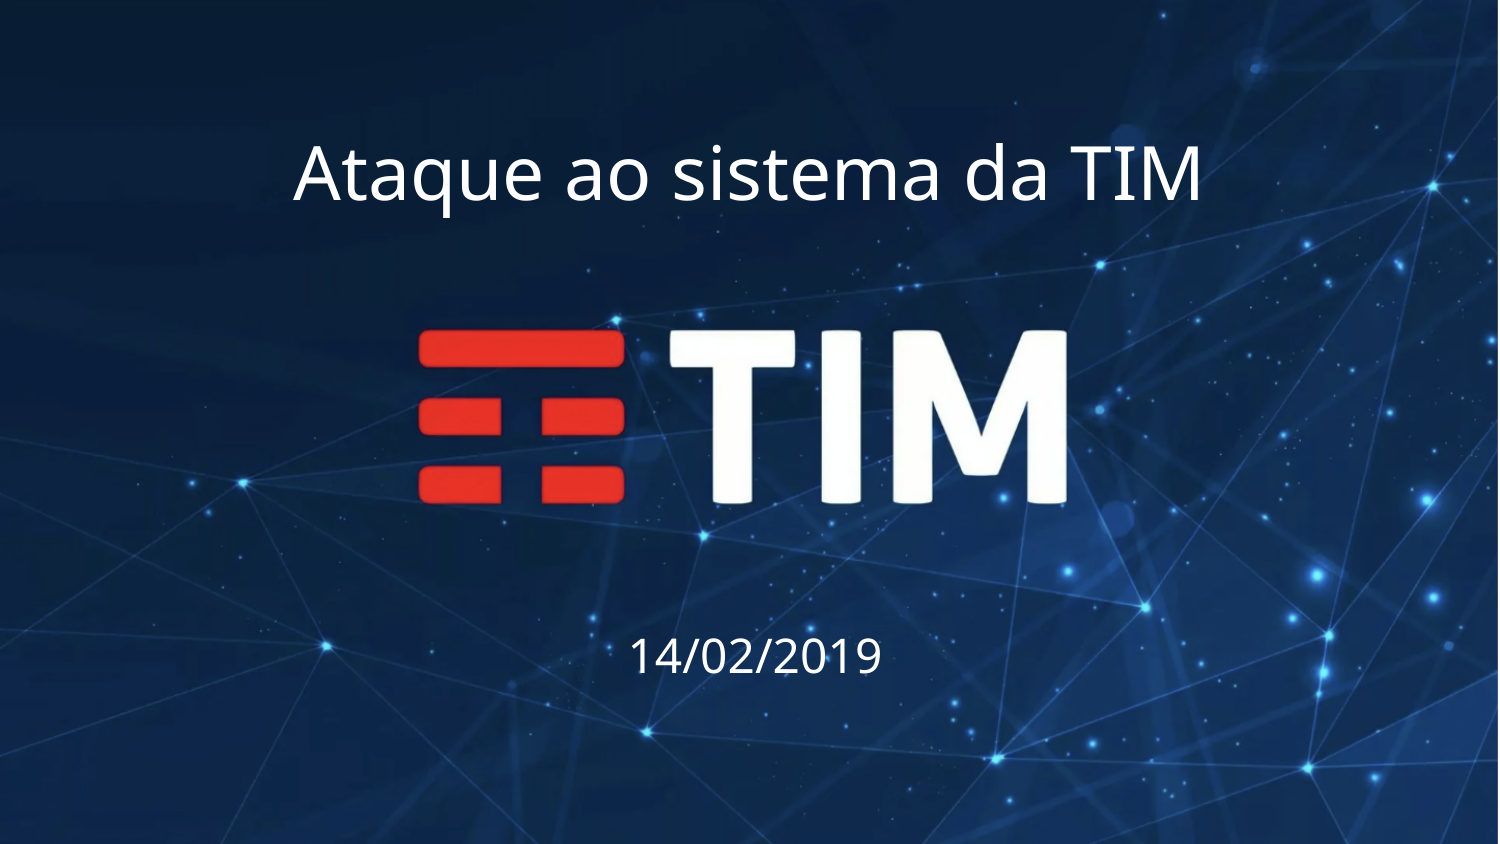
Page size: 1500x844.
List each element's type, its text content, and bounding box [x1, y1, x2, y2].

picture [0, 0, 1500, 844]
title Ataque ao sistema da TIM [51, 101, 1449, 240]
text_box 14/02/2019 [260, 611, 1250, 724]
